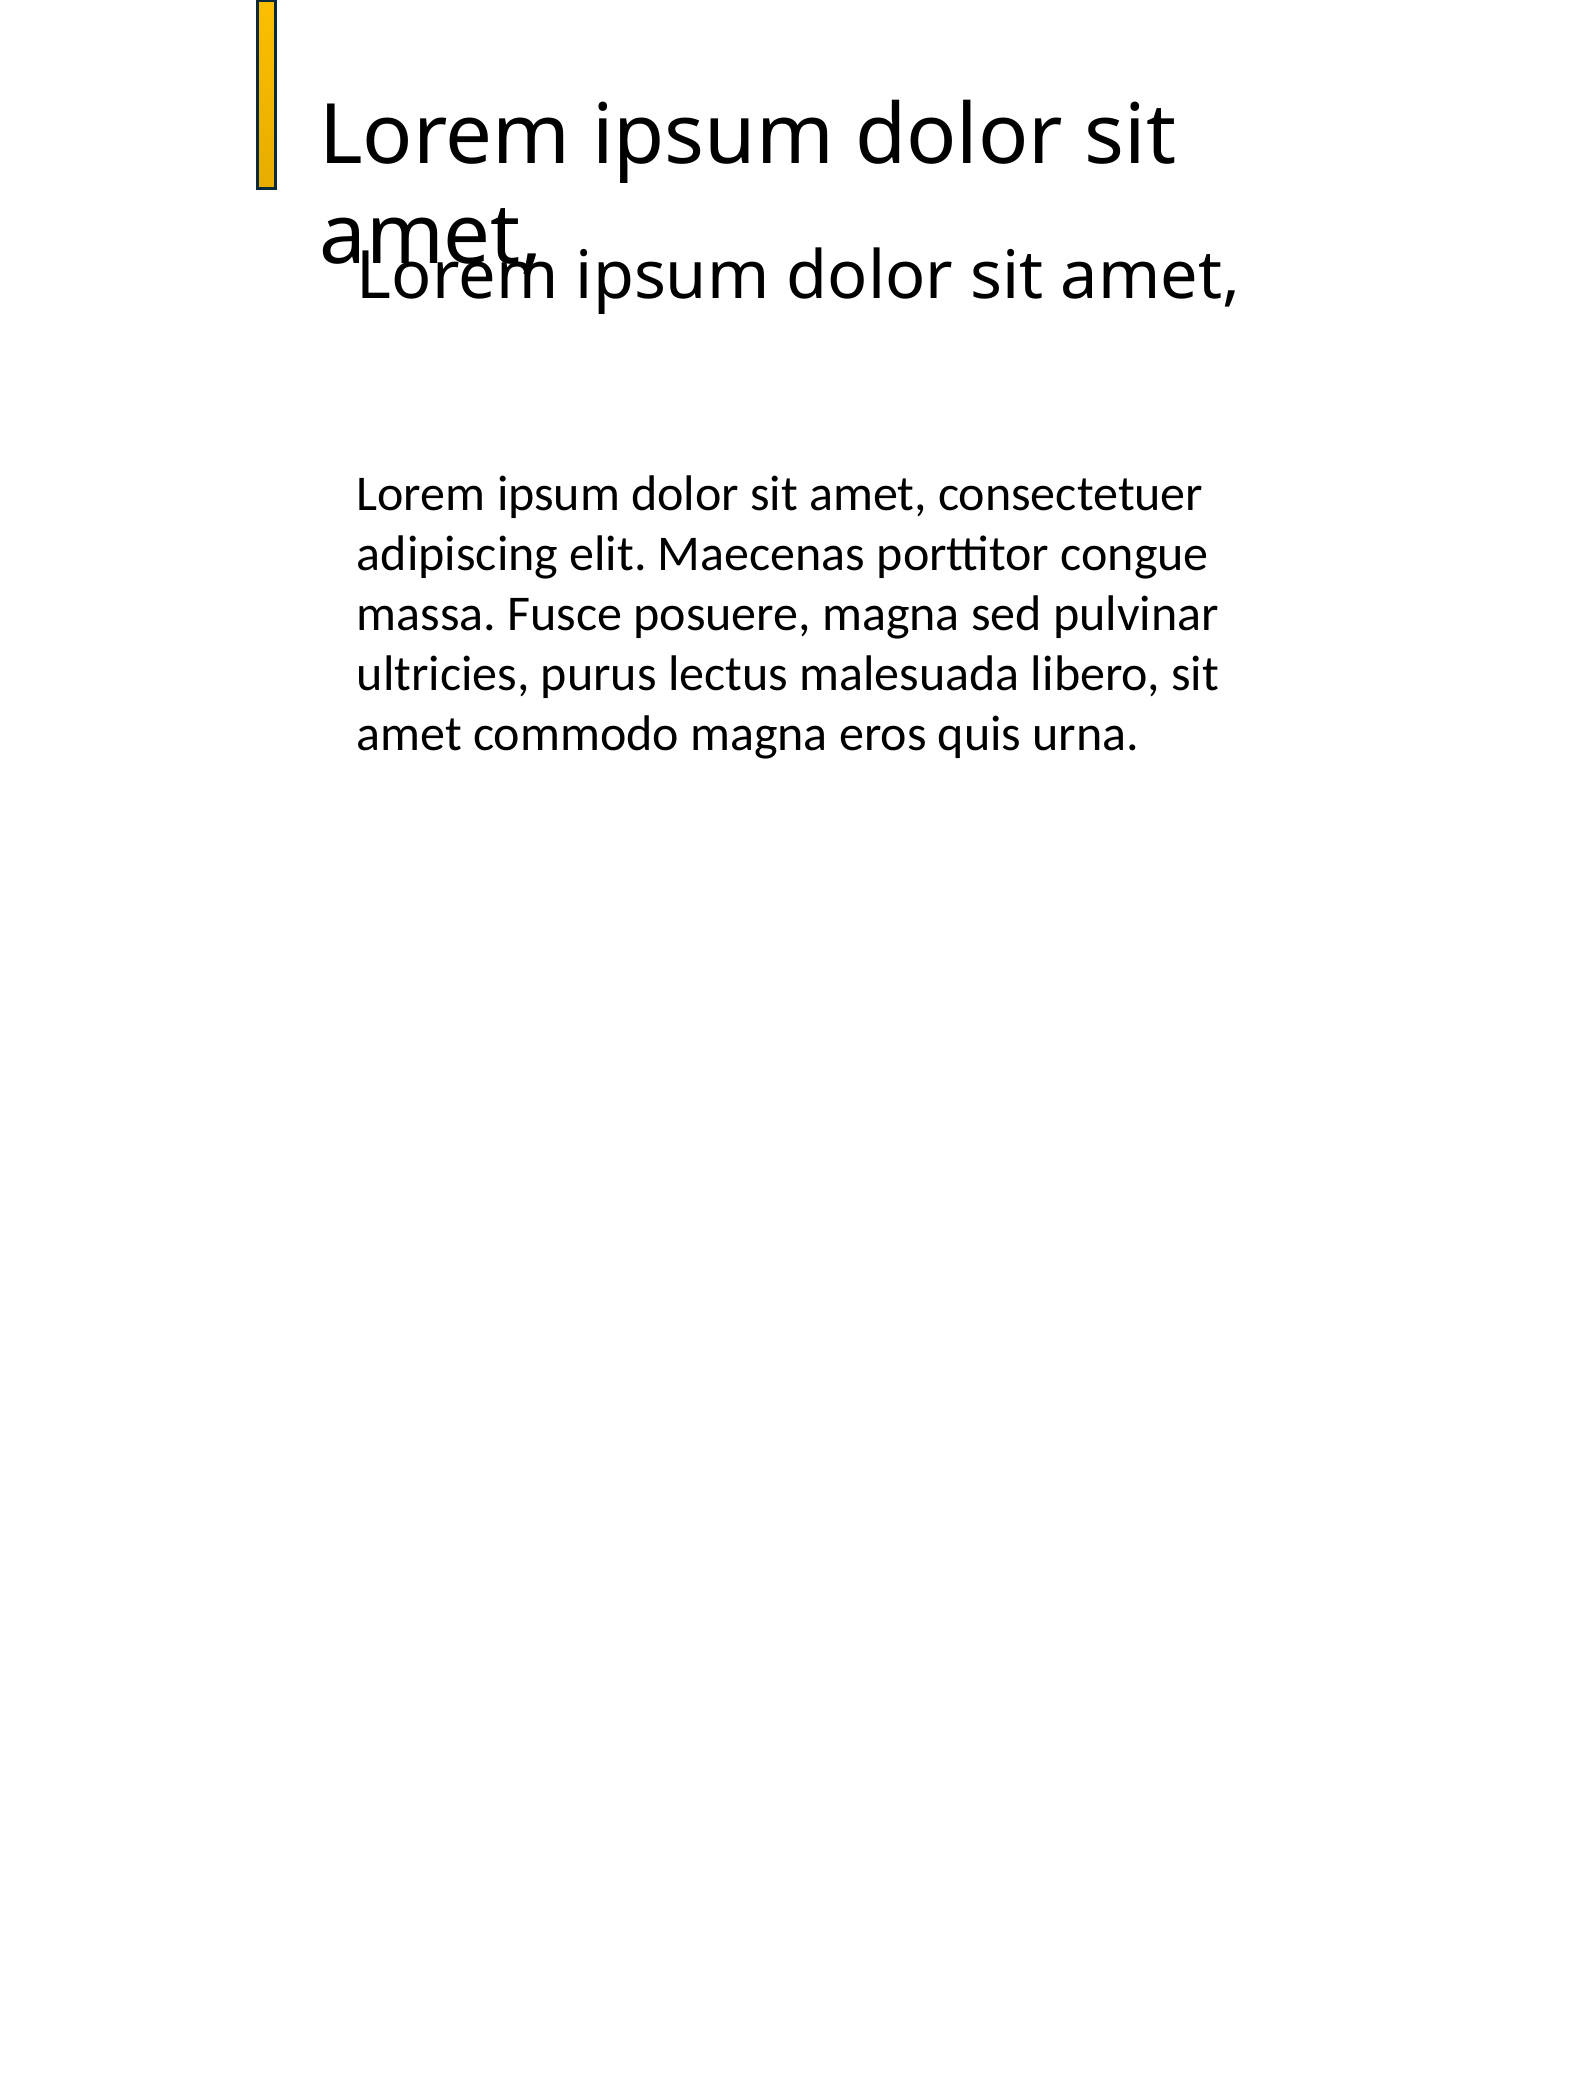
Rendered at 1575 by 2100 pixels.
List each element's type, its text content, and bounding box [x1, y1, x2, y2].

text_box Lorem ipsum dolor sit amet, [342, 224, 1453, 320]
text_box [256, 0, 277, 190]
text_box Lorem ipsum dolor sit amet, consectetuer adipiscing elit. Maecenas porttitor congue massa. Fusce posuere, magna sed pulvinar ultricies, purus lectus malesuada libero, sit amet commodo magna eros quis urna. [342, 453, 1308, 868]
text_box Lorem ipsum dolor sit amet, [304, 72, 1416, 288]
